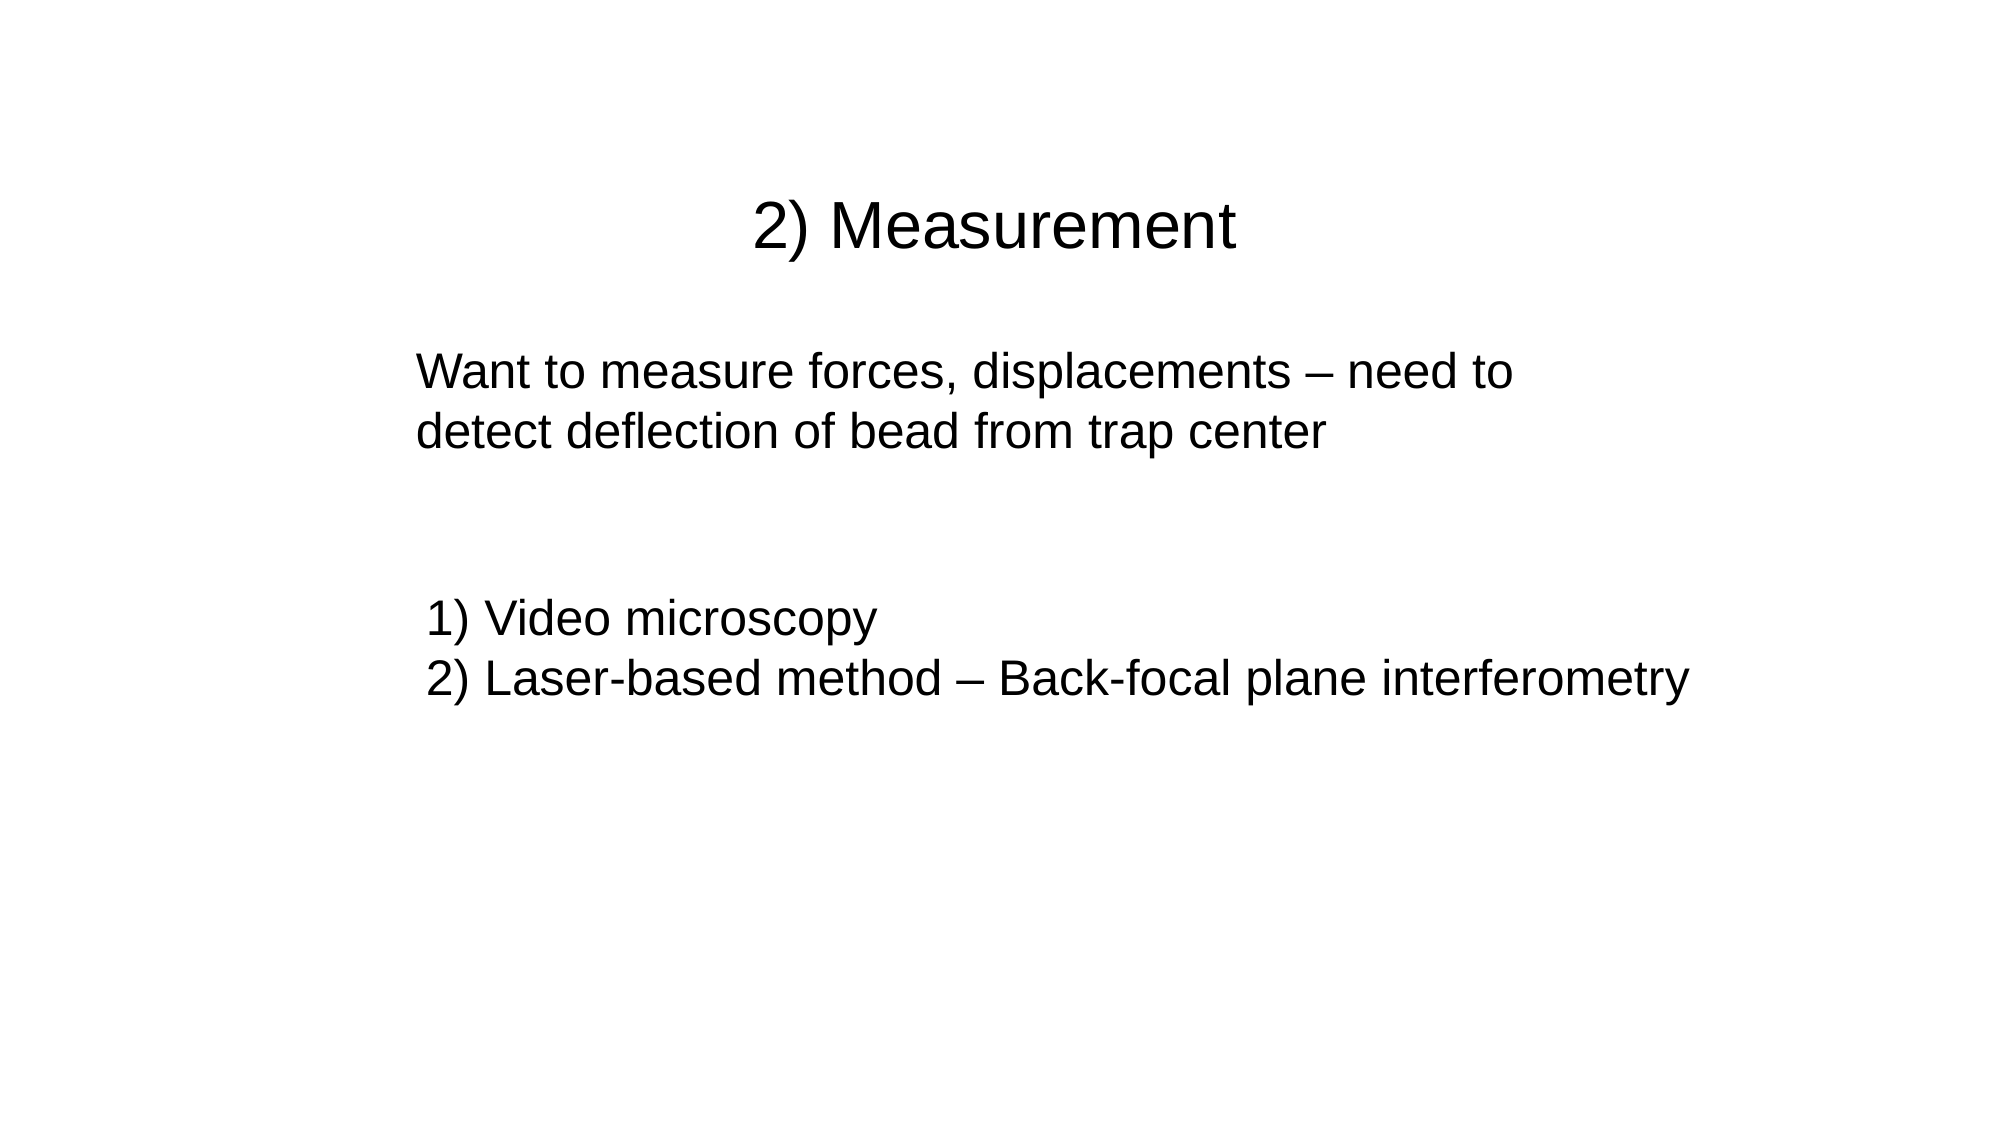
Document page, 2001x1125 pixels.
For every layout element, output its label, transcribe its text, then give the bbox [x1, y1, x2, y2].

text_box Want to measure forces, displacements – need to detect deflection of bead from trap center [401, 331, 1588, 467]
text_box 2) Measurement [737, 174, 1252, 270]
text_box 1) Video microscopy 2) Laser-based method – Back-focal plane interferometry [411, 577, 1706, 713]
